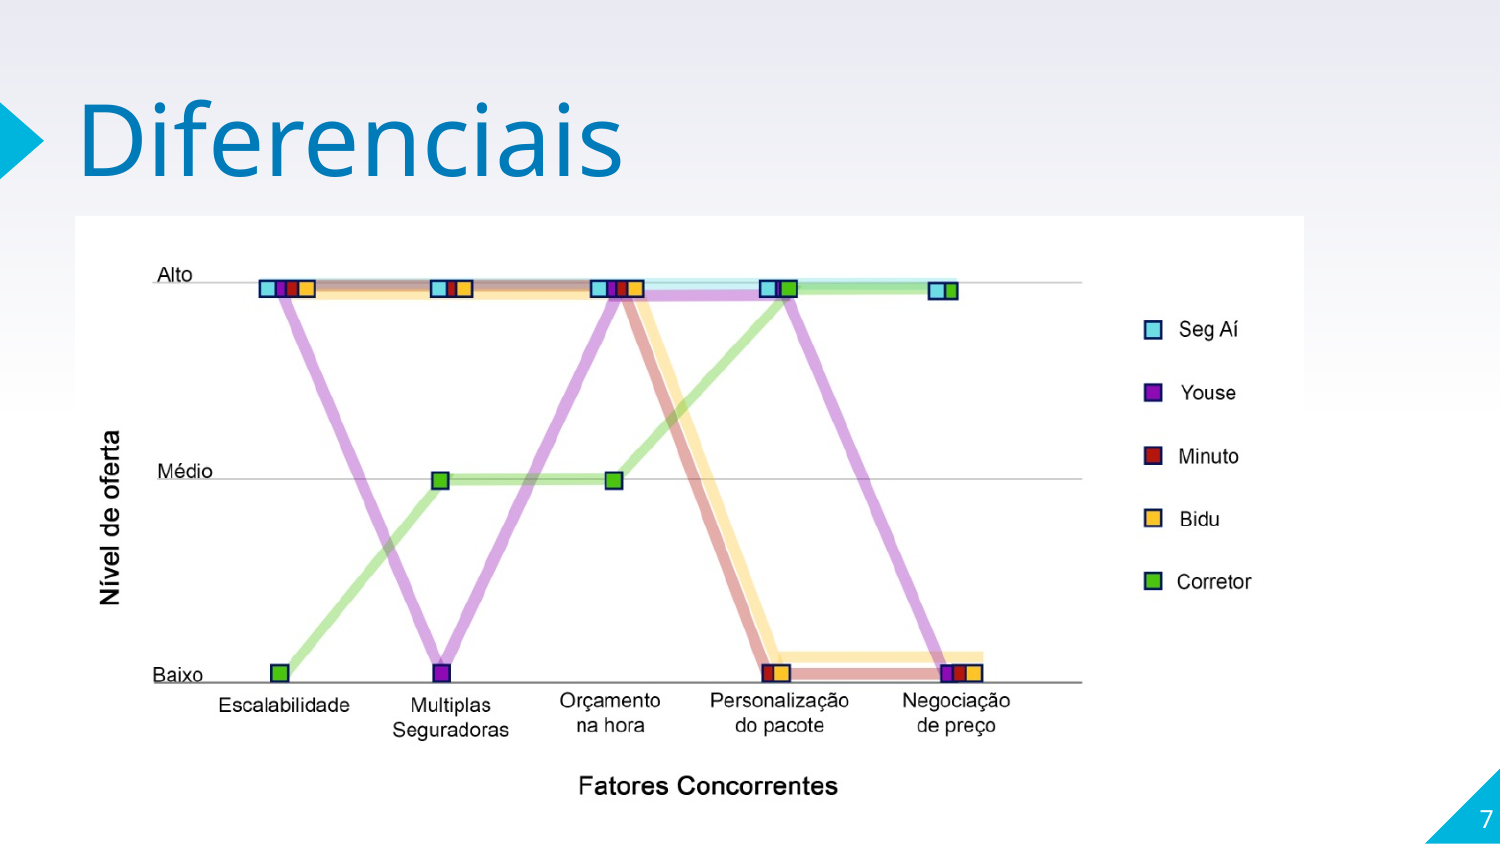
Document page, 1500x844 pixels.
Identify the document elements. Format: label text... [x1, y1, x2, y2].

title Diferenciais [75, 99, 1001, 203]
slide_number ‹#› [1418, 760, 1494, 838]
picture [74, 216, 1305, 809]
